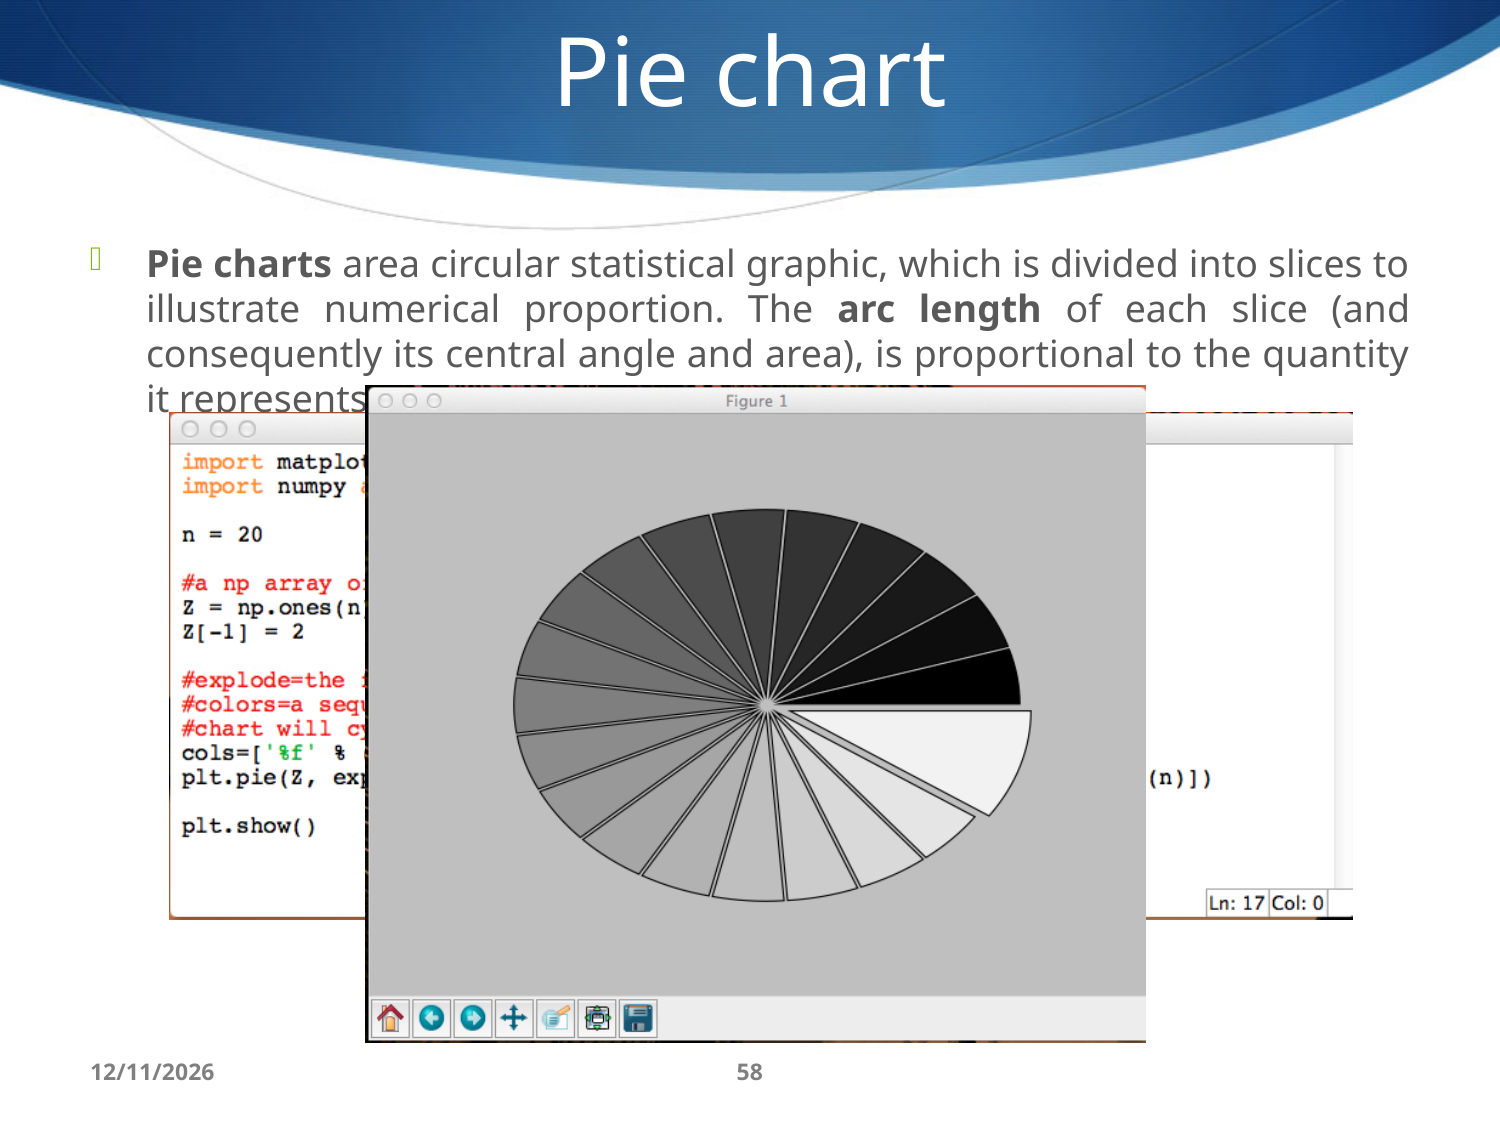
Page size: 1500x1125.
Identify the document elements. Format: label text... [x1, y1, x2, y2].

text_box Pie chart [74, 3, 1425, 191]
picture [0, 0, 1500, 1125]
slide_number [75, 1042, 425, 1103]
text_box Pie charts area circular statistical graphic, which is divided into slices to illustrate numerical proportion. The arc length of each slice (and consequently its central angle and area), is proportional to the quantity it represents. [74, 232, 1425, 1043]
slide_number 58 [706, 1052, 794, 1103]
